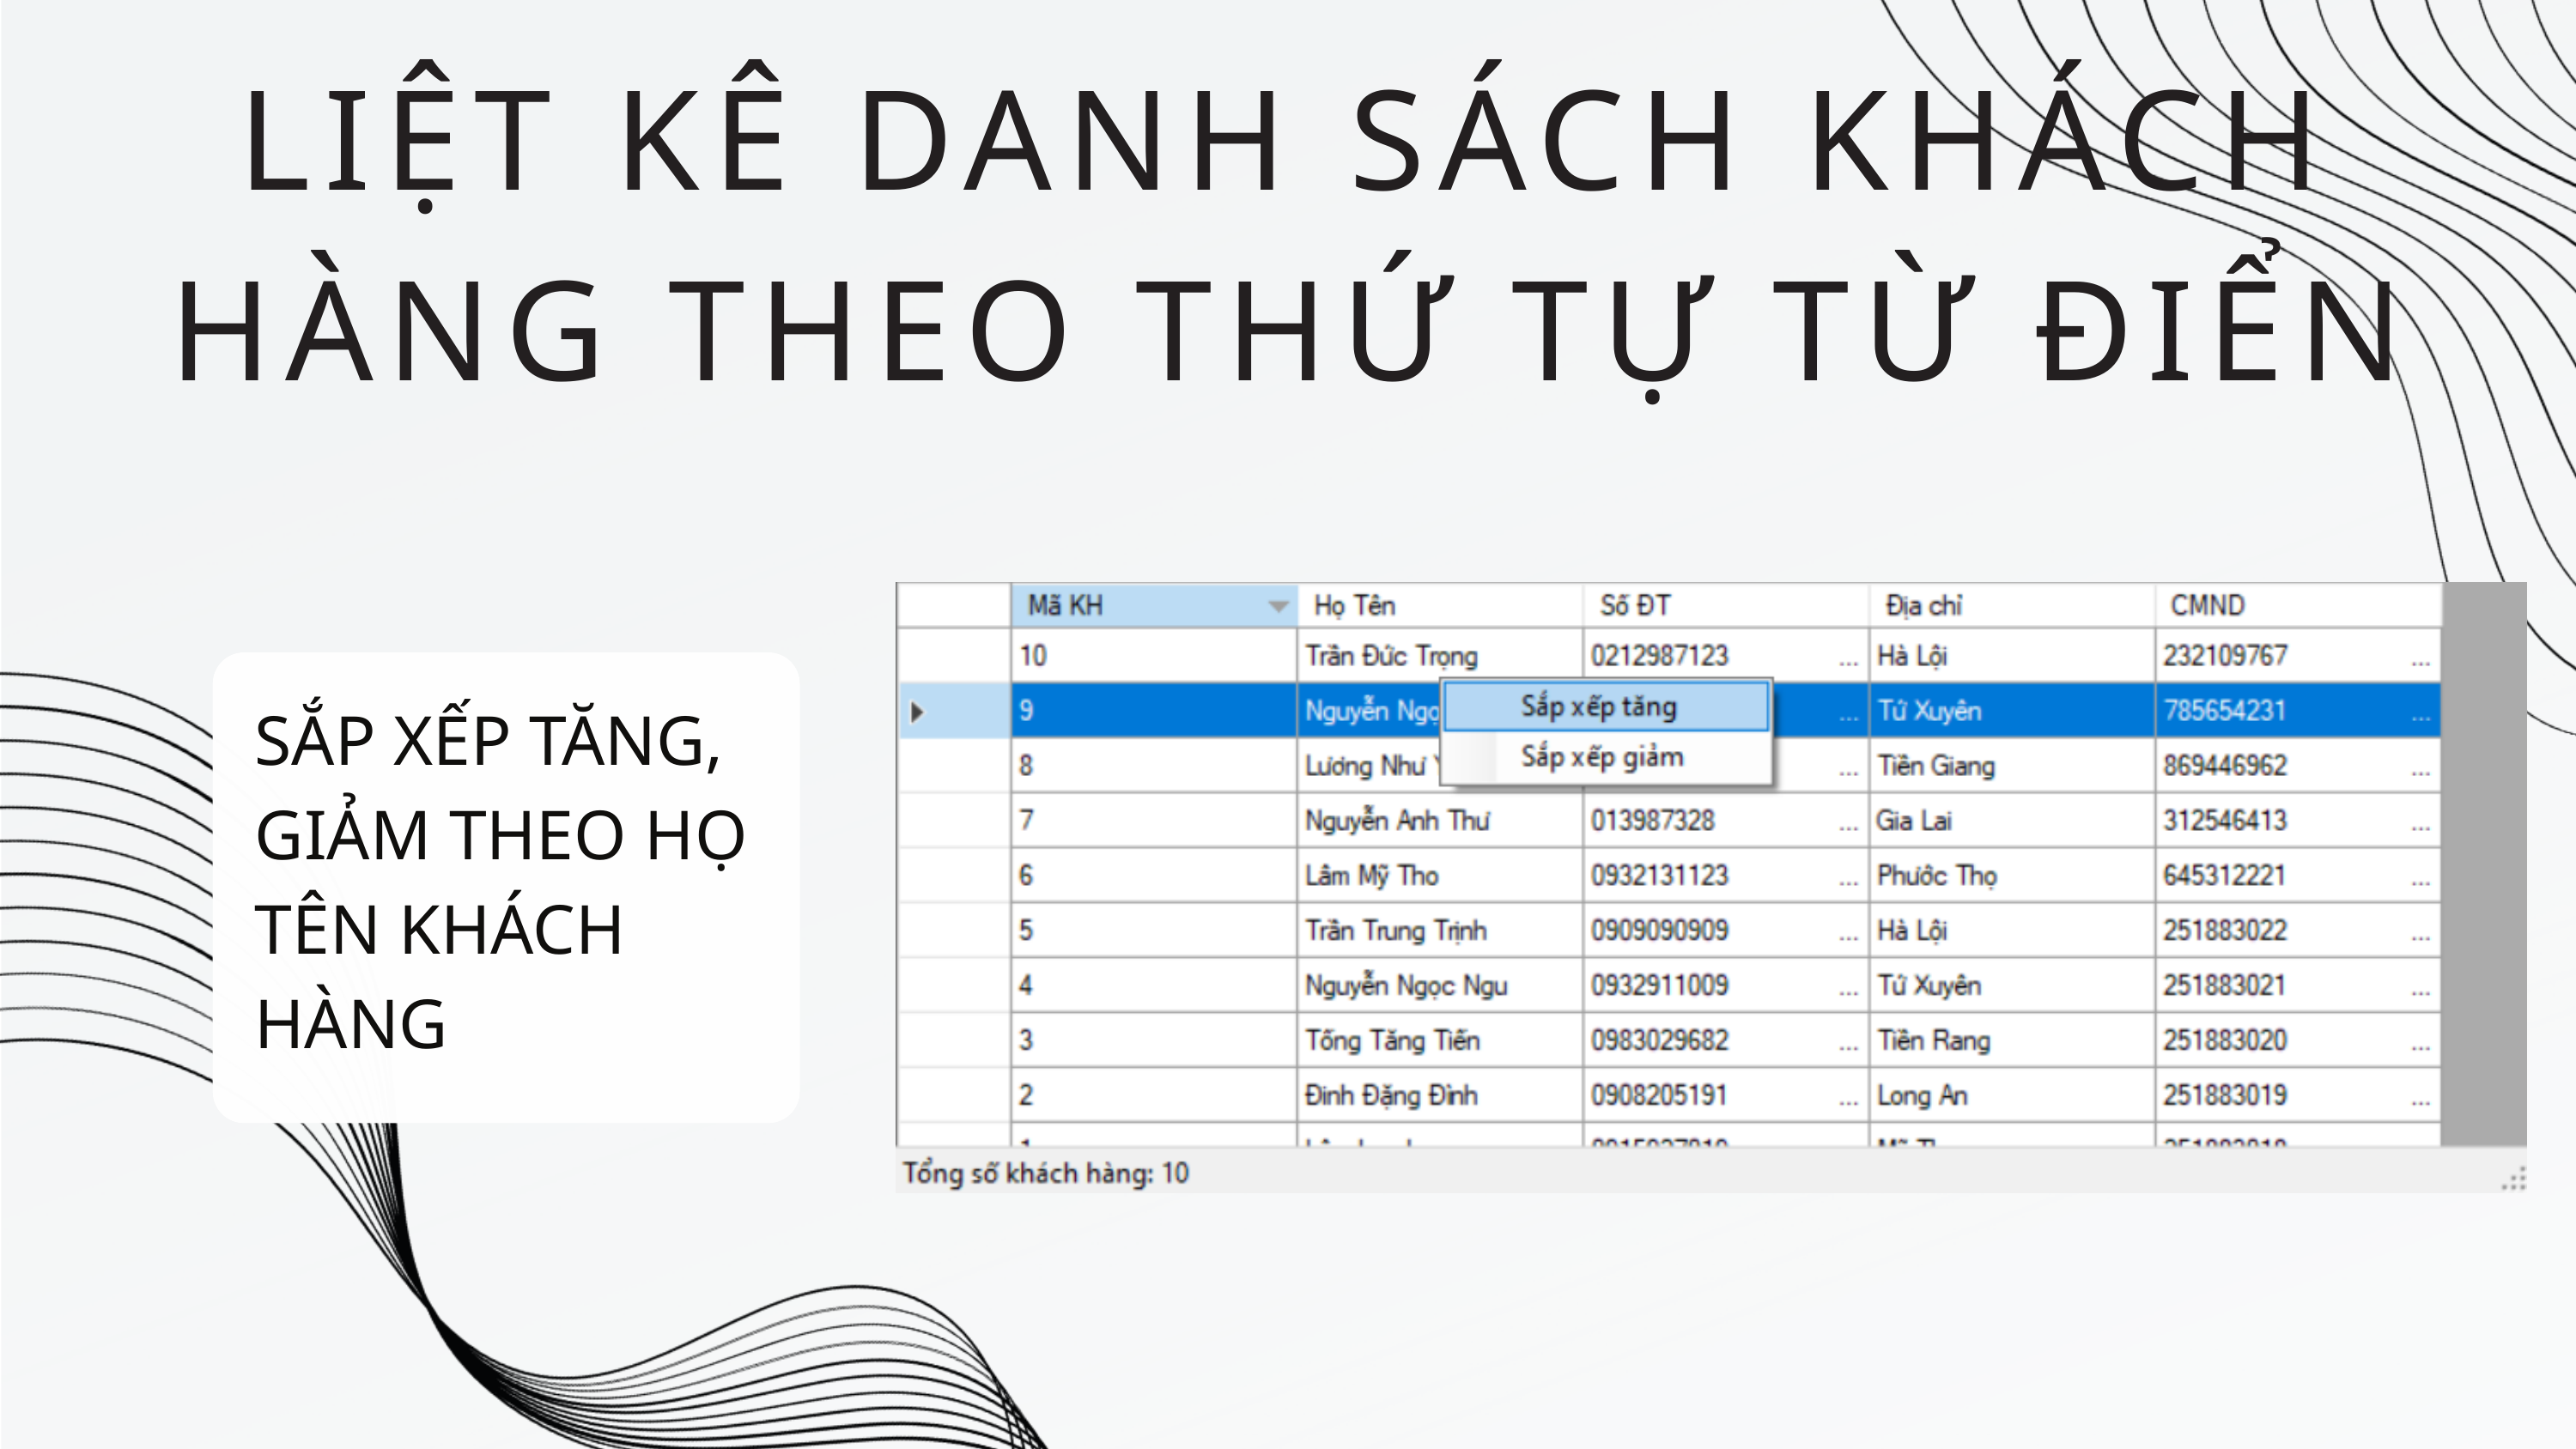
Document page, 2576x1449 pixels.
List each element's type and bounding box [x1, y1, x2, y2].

picture [0, 0, 2576, 1449]
text_box [212, 652, 800, 1124]
